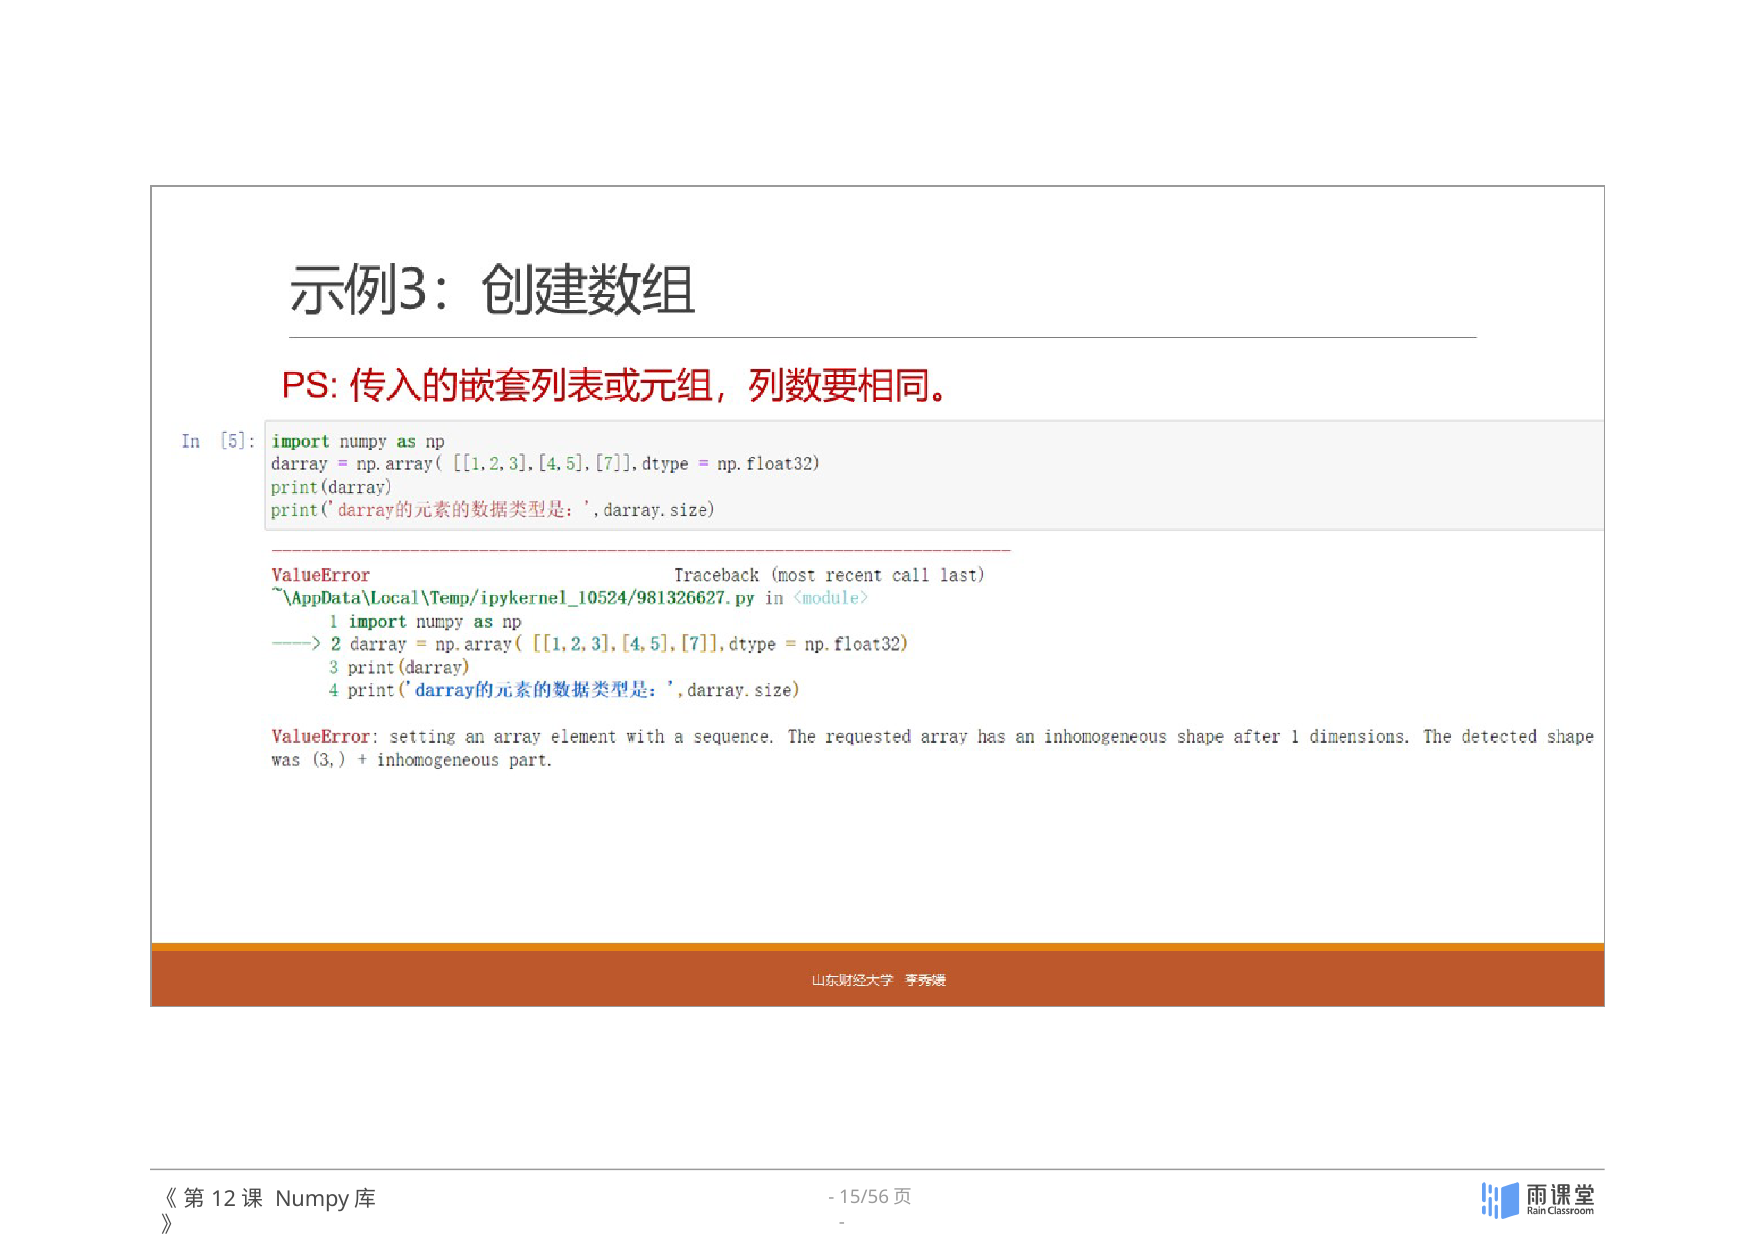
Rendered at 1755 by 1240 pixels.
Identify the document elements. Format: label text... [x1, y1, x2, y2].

footer 《 第12课 Numpy库 》 [153, 1181, 390, 1240]
picture [149, 185, 1605, 1007]
picture [1482, 1182, 1594, 1219]
slide_number - 15/56页 - [826, 1181, 929, 1240]
